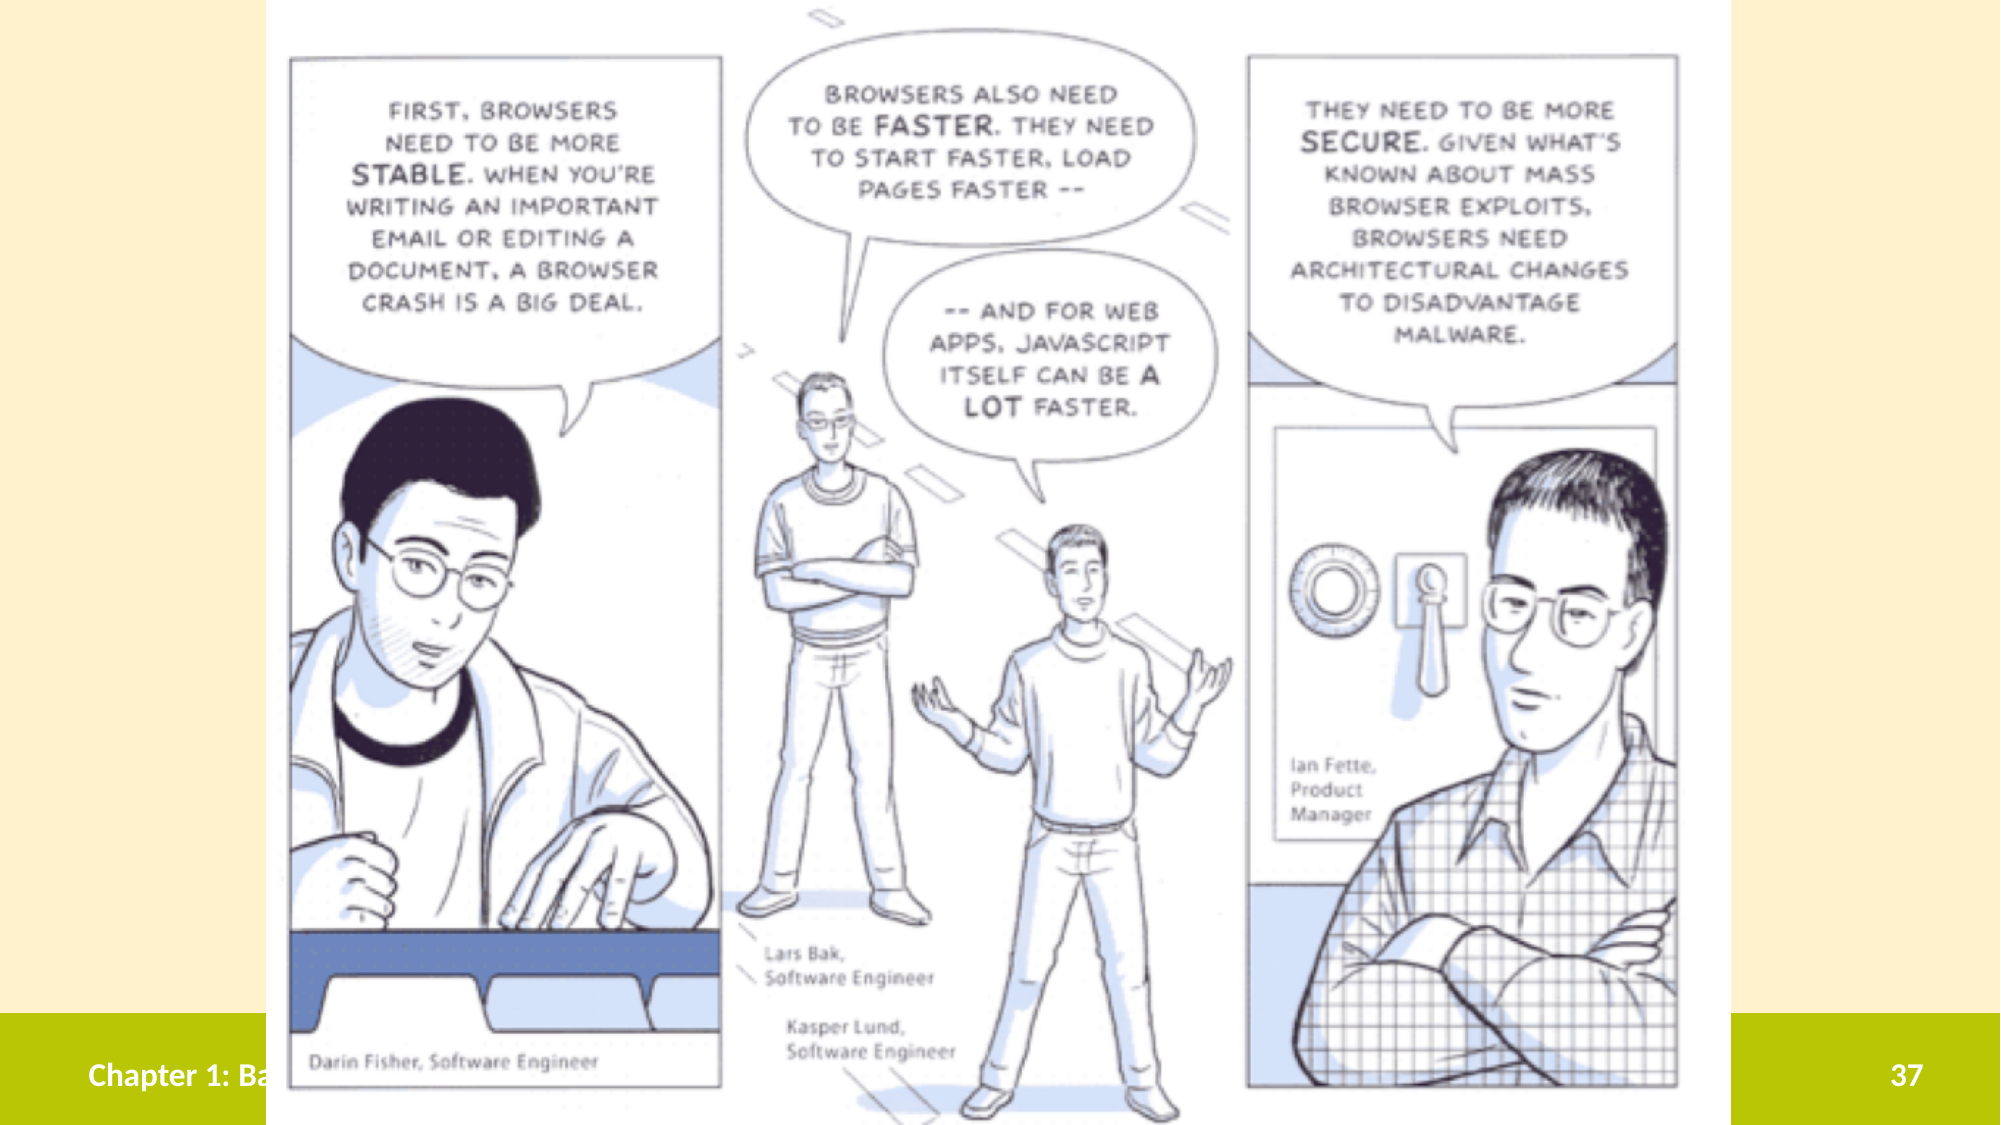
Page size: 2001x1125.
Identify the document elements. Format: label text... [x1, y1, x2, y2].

picture [266, 0, 1731, 1125]
slide_number 37 [1731, 1042, 1939, 1103]
footer Chapter 1: Basic Concepts [73, 1042, 266, 1103]
